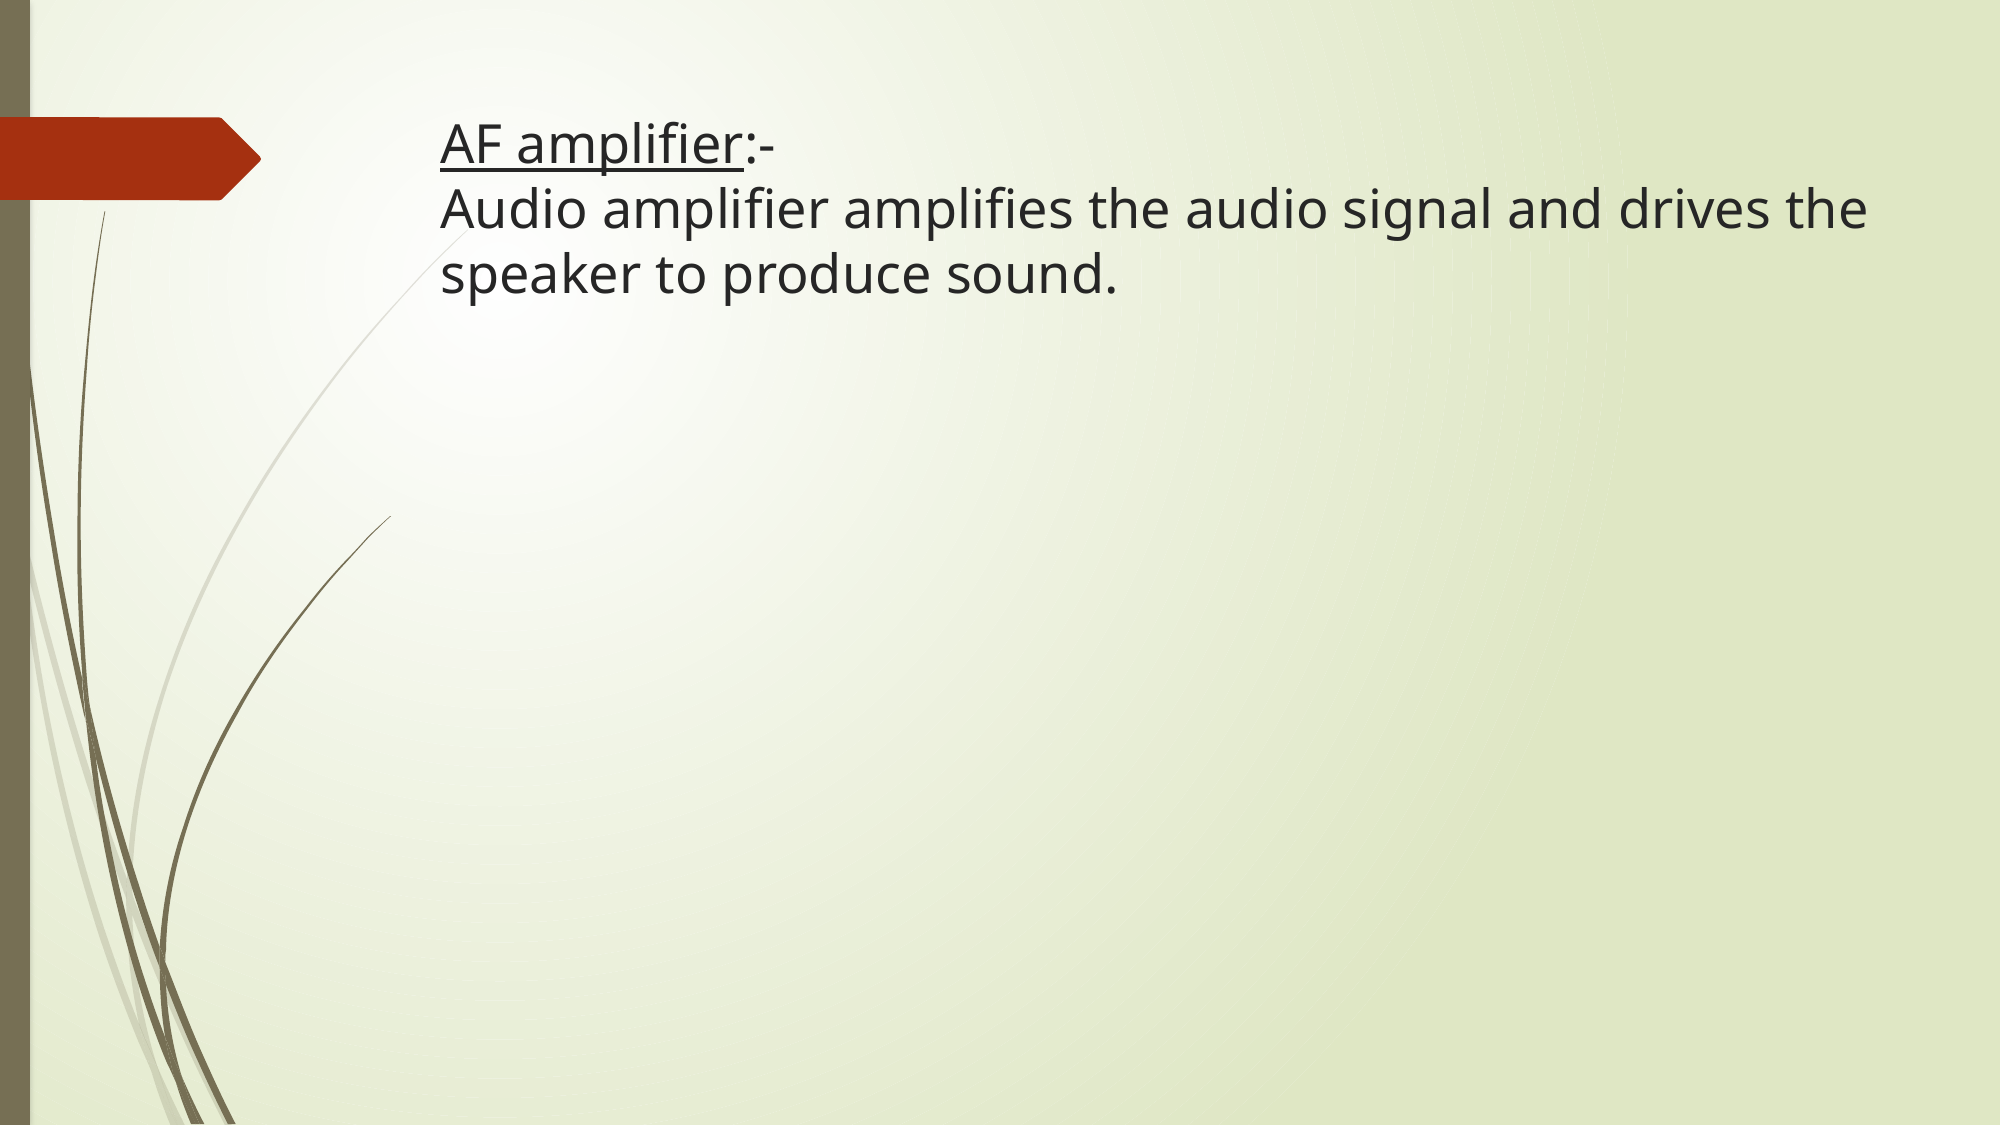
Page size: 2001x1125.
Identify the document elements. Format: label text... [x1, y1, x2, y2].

title AF amplifier:- Audio amplifier amplifies the audio signal and drives the speaker to produce sound. [425, 102, 1888, 313]
